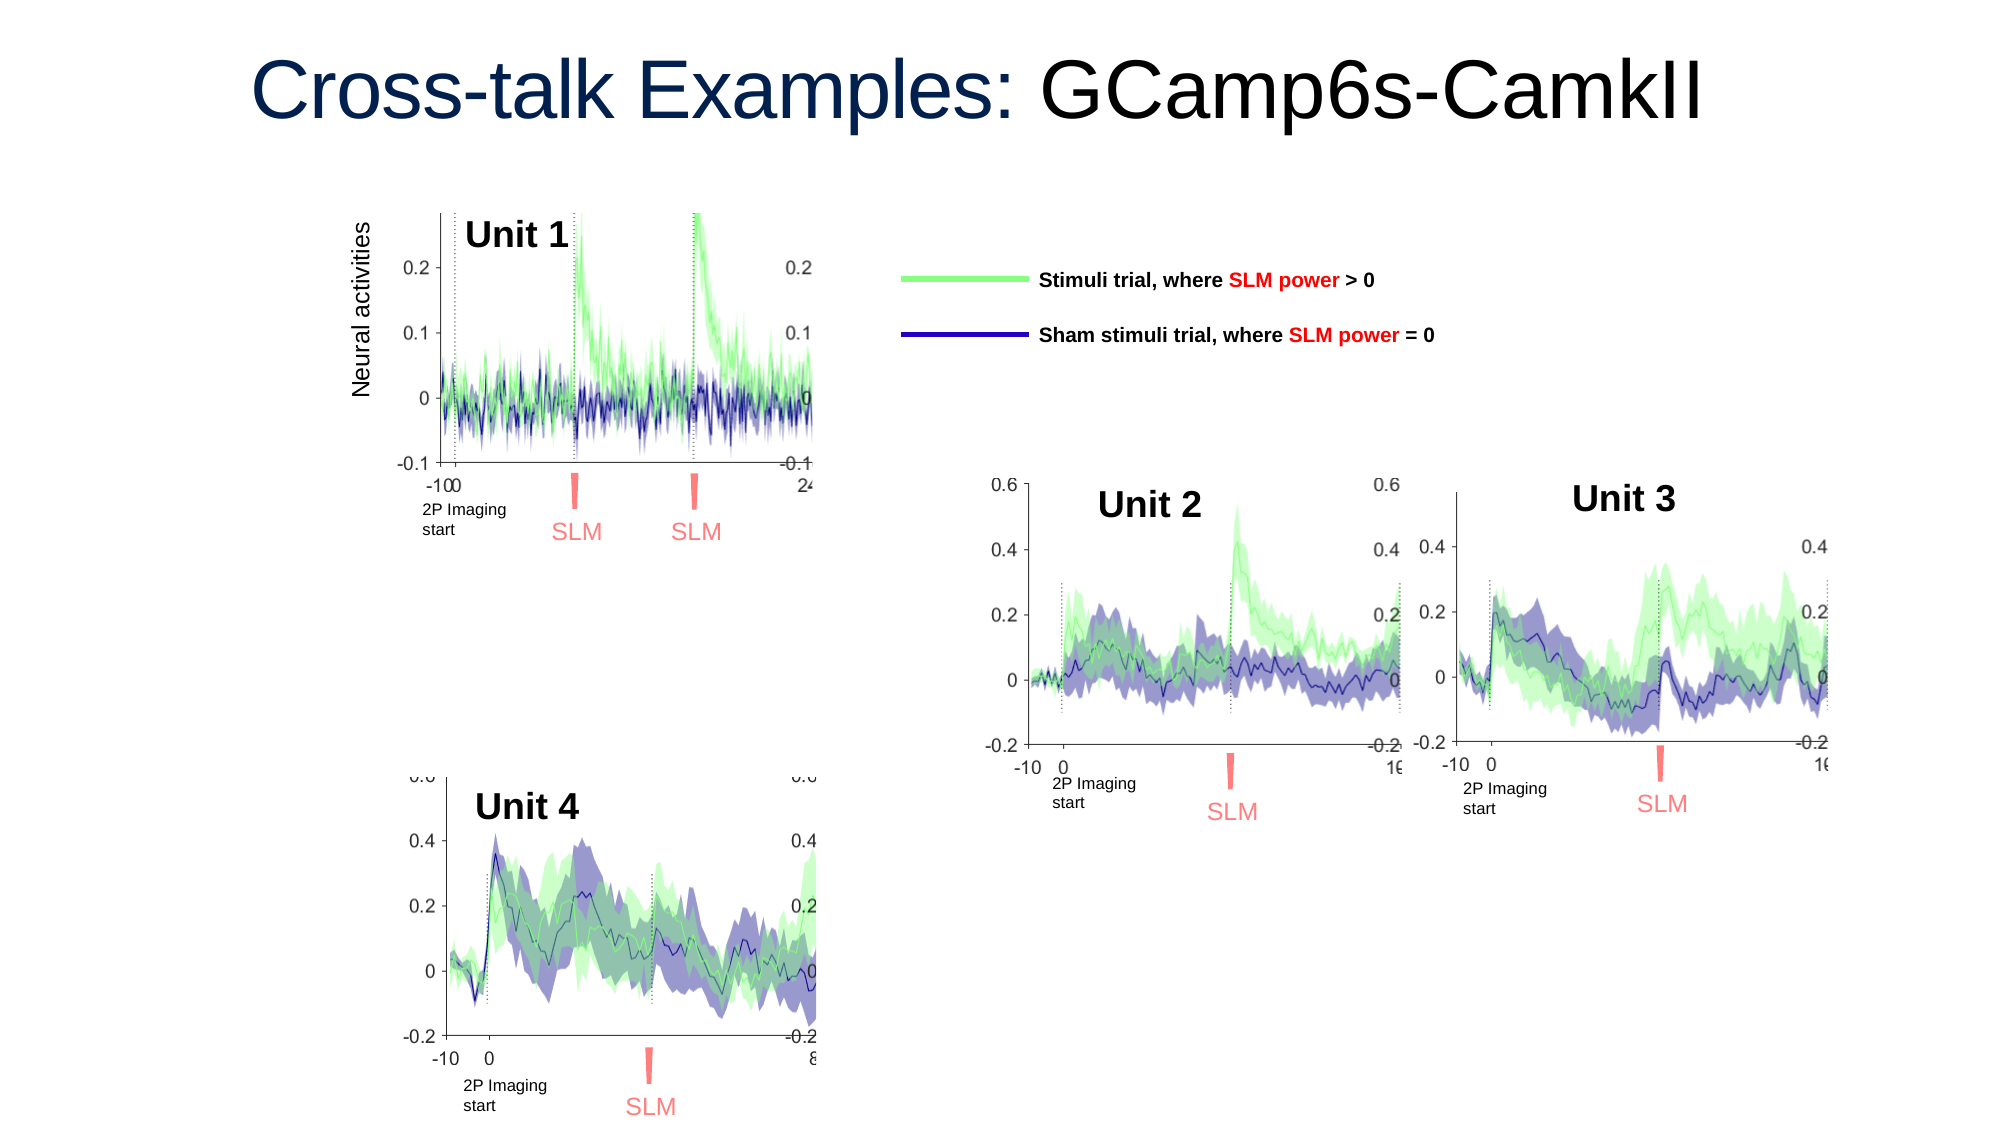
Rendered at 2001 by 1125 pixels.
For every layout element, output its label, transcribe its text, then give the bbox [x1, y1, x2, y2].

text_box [933, 472, 1509, 834]
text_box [351, 774, 887, 1125]
title Cross-talk Examples: GCamp6s-CamkII [115, 0, 1841, 200]
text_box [336, 196, 877, 554]
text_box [1361, 466, 1984, 826]
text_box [900, 258, 1477, 355]
